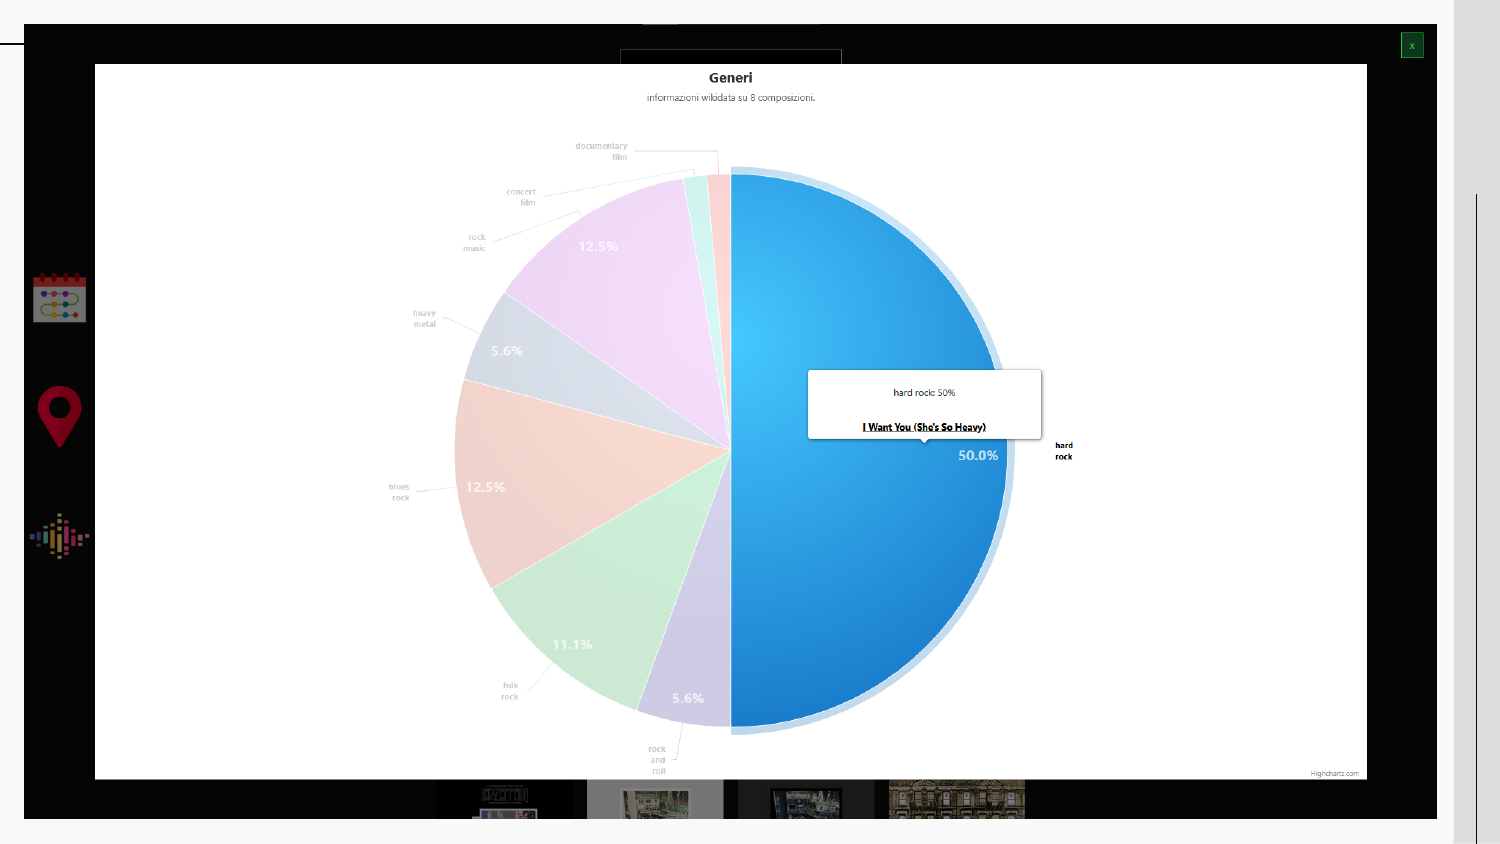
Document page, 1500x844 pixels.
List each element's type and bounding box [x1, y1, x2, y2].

picture [24, 24, 1437, 819]
